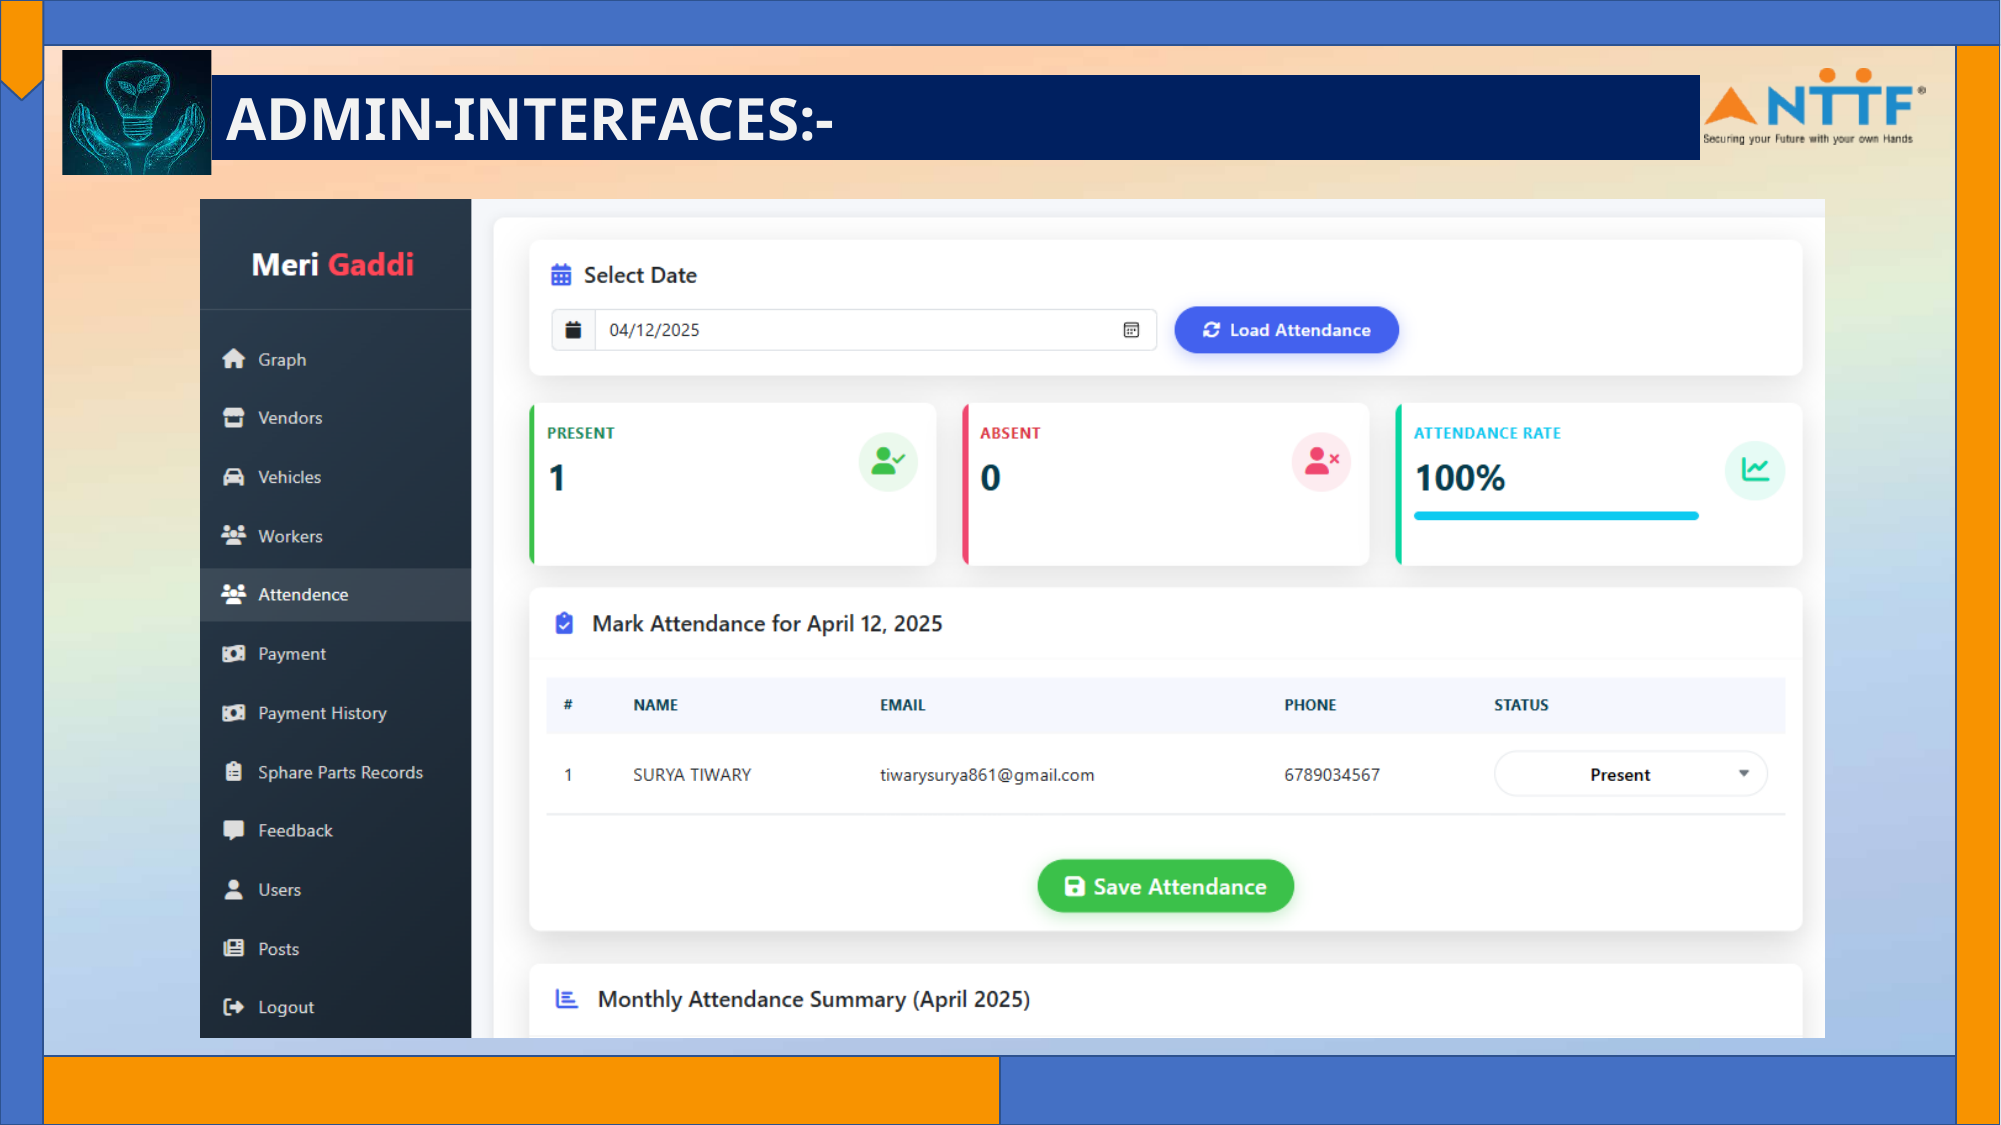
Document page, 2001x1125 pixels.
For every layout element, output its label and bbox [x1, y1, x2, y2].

picture [44, 46, 1955, 1055]
text_box [62, 49, 1701, 176]
